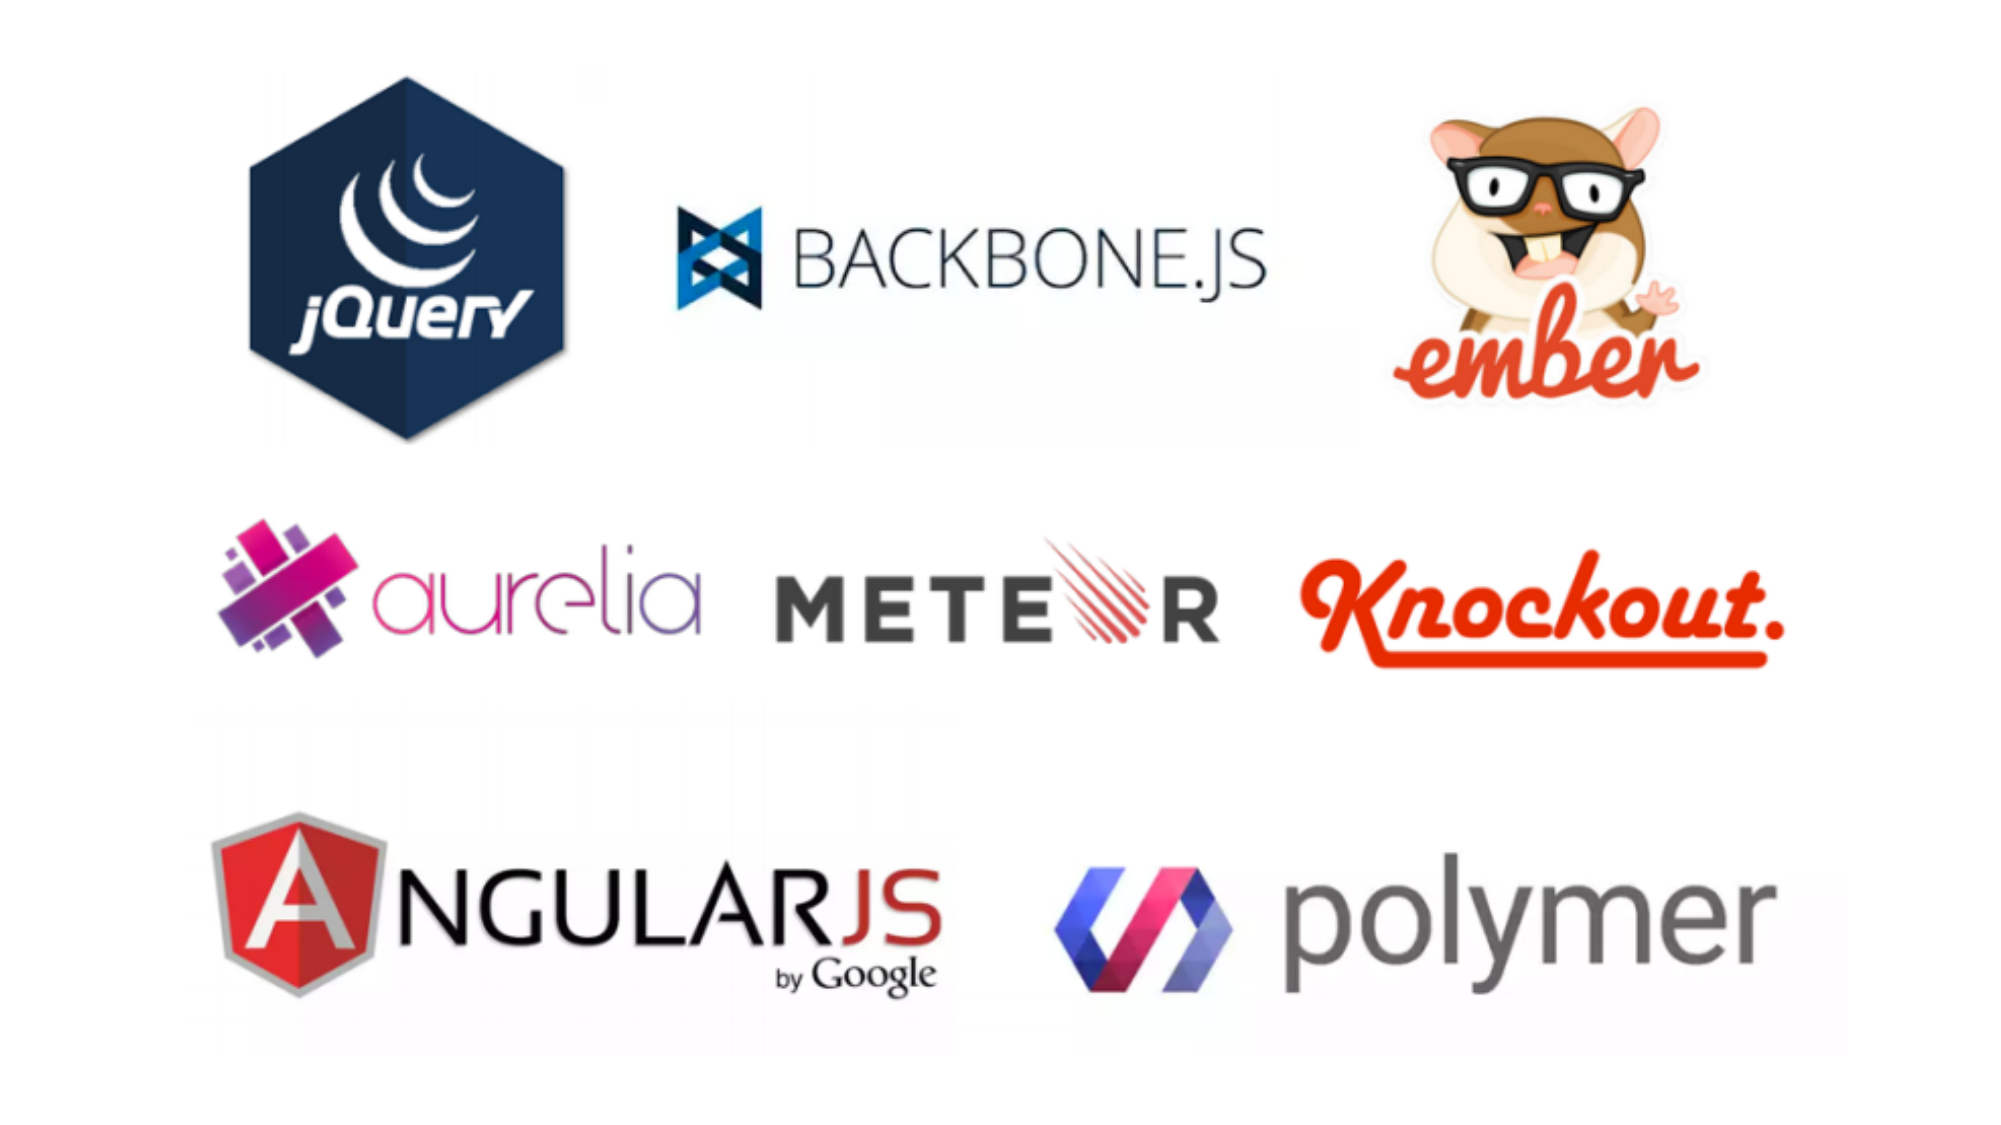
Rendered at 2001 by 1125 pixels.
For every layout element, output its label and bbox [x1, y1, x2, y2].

picture [126, 27, 1848, 1056]
